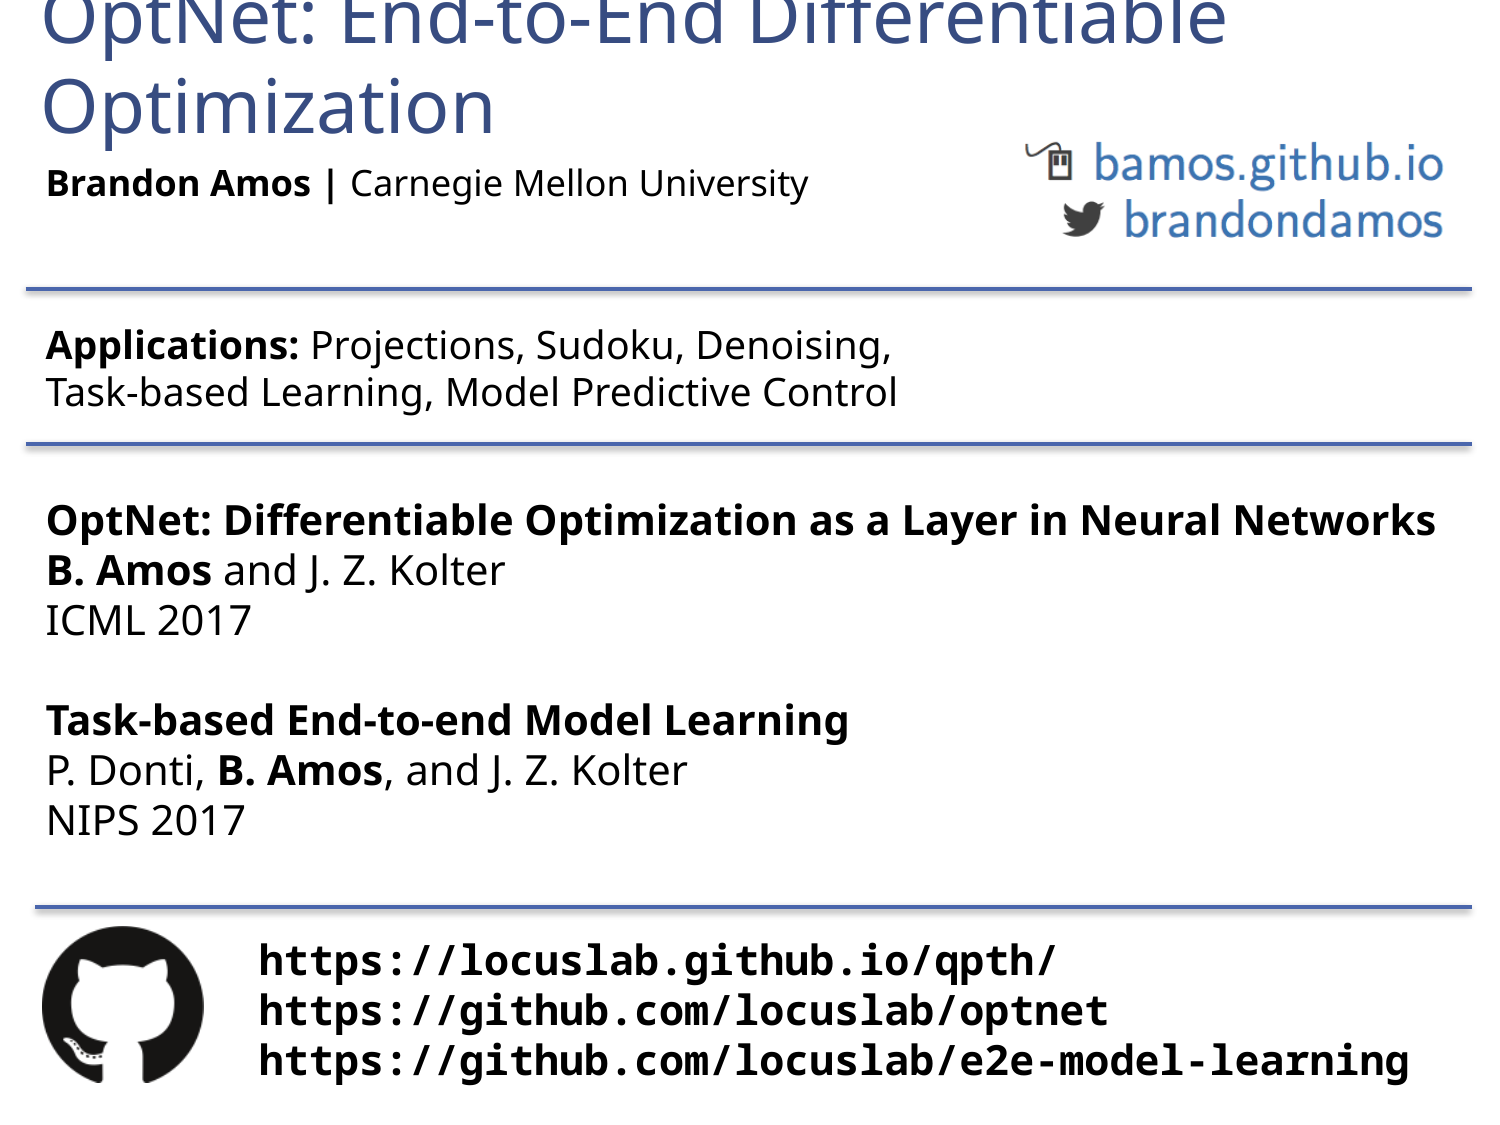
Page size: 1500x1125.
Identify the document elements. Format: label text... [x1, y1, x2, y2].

picture [1016, 125, 1455, 257]
picture [42, 926, 204, 1083]
text_box https://locuslab.github.io/qpth/ https://github.com/locuslab/optnet https://github.com/locuslab/e2e-model-learning [243, 926, 1426, 1114]
title OptNet: End-to-End Differentiable Optimization [25, 0, 1472, 153]
text_box OptNet: Differentiable Optimization as a Layer in Neural Networks B. Amos and J. Z. Kolter ICML 2017 Task-based End-to-end Model Learning P. Donti, B. Amos, and J. Z. Kolter NIPS 2017 [30, 485, 1487, 861]
text_box Brandon Amos | Carnegie Mellon University [30, 152, 896, 245]
text_box Applications: Projections, Sudoku, Denoising, Task-based Learning, Model Predictive Control [30, 312, 1468, 422]
